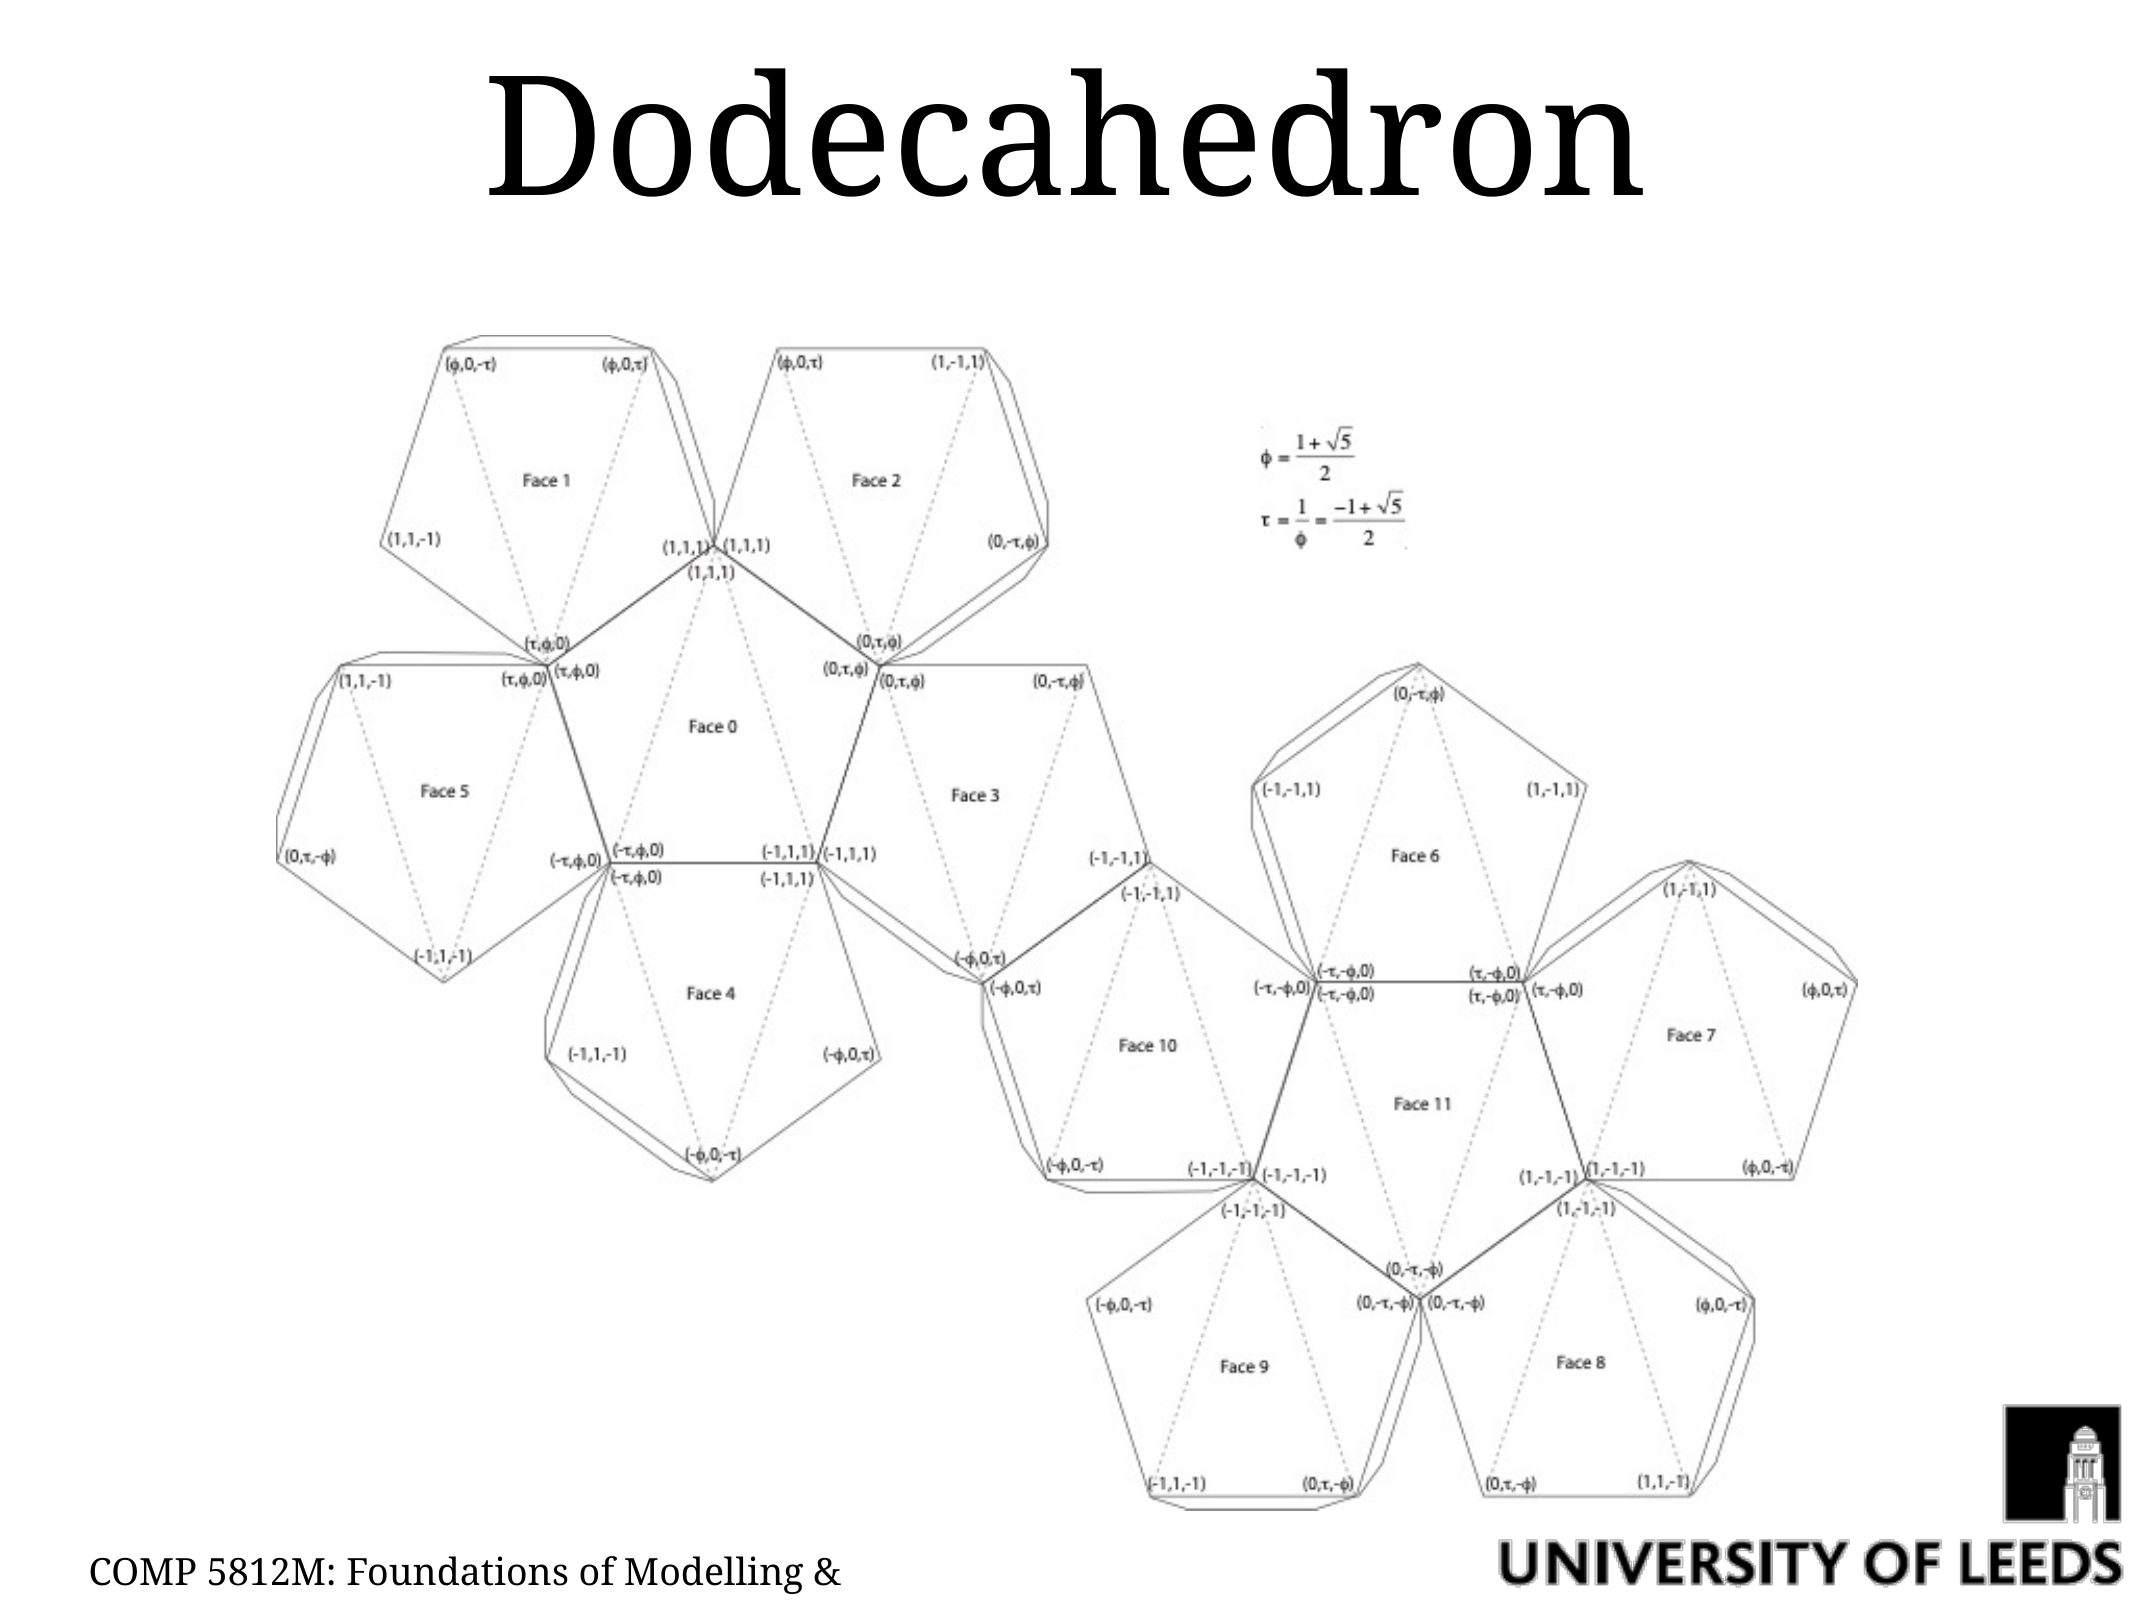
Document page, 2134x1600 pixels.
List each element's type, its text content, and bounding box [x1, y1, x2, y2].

title Dodecahedron [30, 9, 2103, 248]
picture [275, 335, 2132, 1600]
